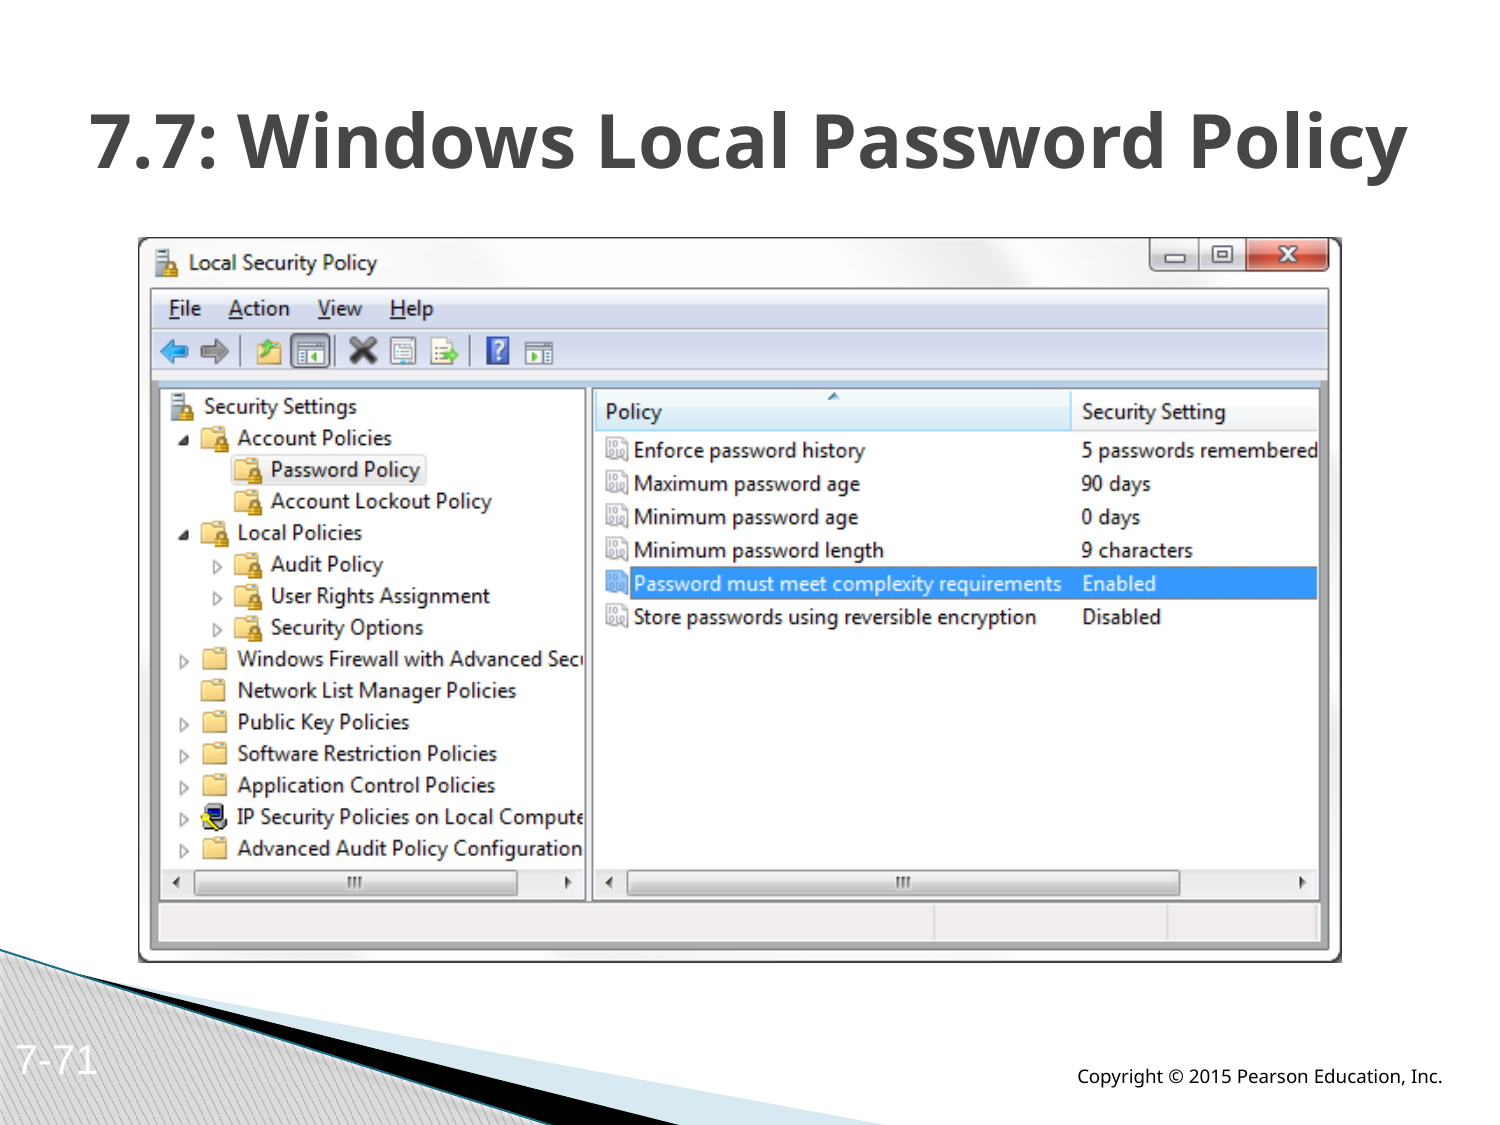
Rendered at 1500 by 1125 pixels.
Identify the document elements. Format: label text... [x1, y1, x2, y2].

title 7.7: Windows Local Password Policy [75, 45, 1425, 233]
picture [138, 237, 1342, 963]
slide_number 7-71 [0, 1025, 125, 1085]
